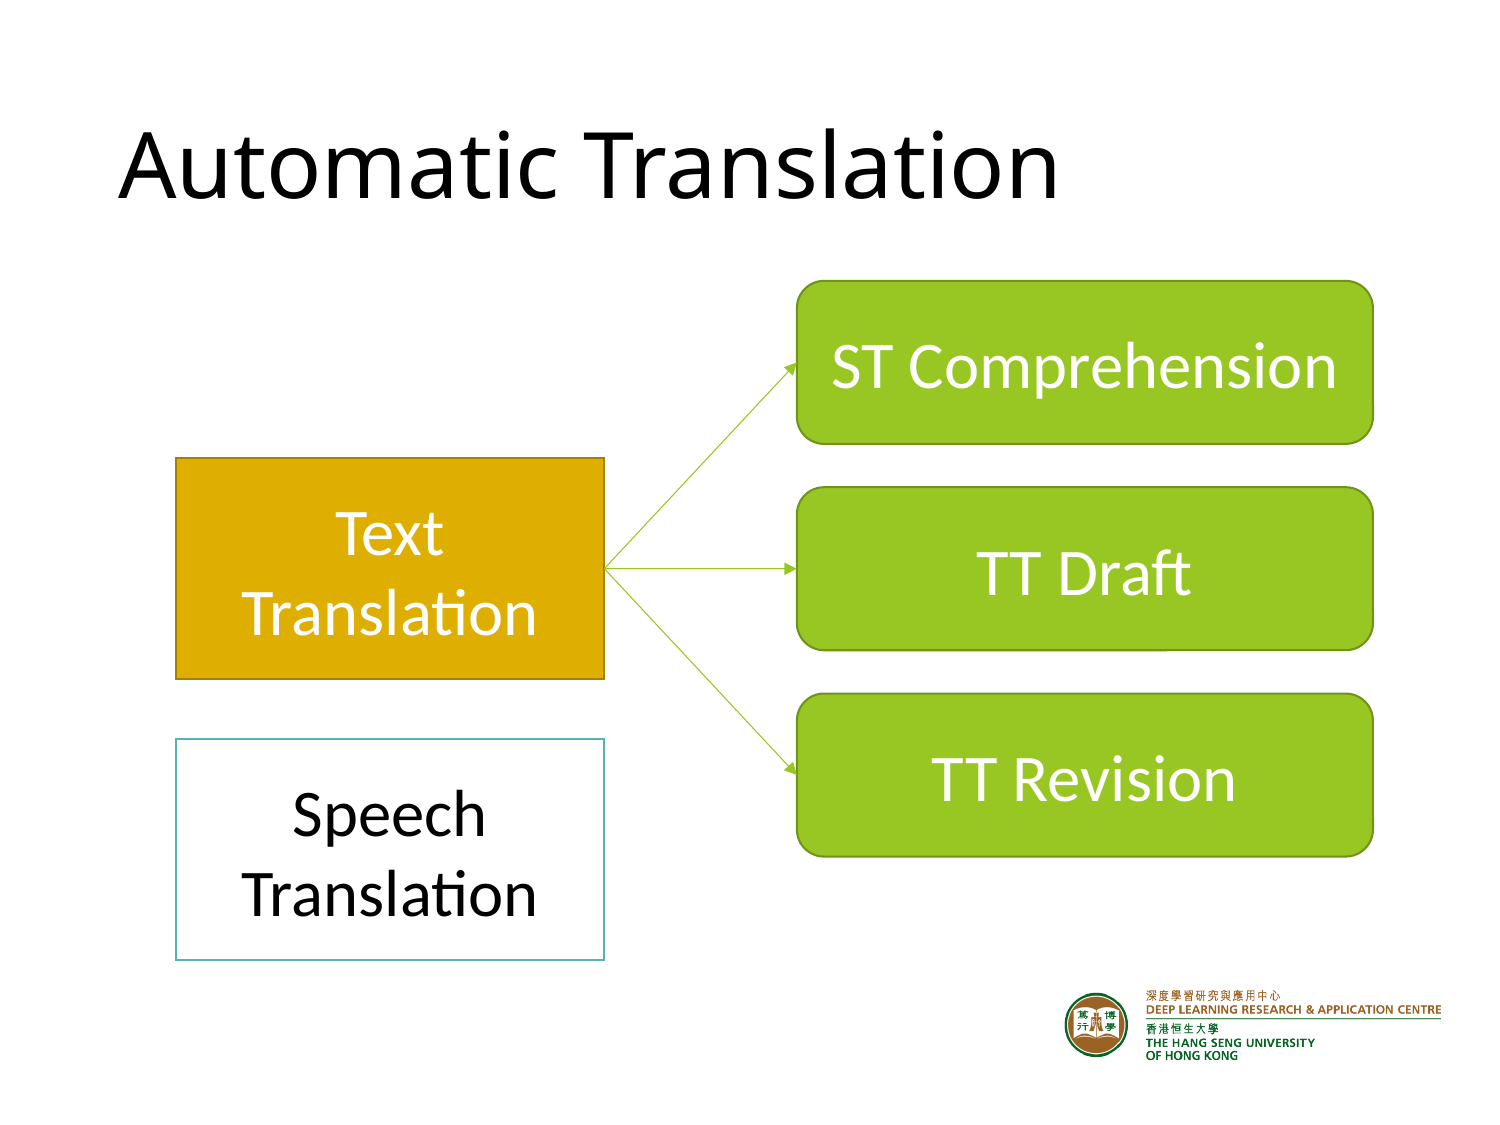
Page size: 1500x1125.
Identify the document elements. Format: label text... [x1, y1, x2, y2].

title Automatic Translation [103, 59, 1397, 278]
text_box Speech Translation [175, 738, 605, 961]
picture [1056, 975, 1459, 1074]
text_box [604, 568, 797, 775]
text_box TT Draft [797, 486, 1375, 652]
text_box TT Revision [795, 692, 1375, 858]
text_box Text Translation [175, 457, 604, 680]
text_box ST Comprehension [795, 279, 1375, 445]
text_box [604, 362, 797, 568]
